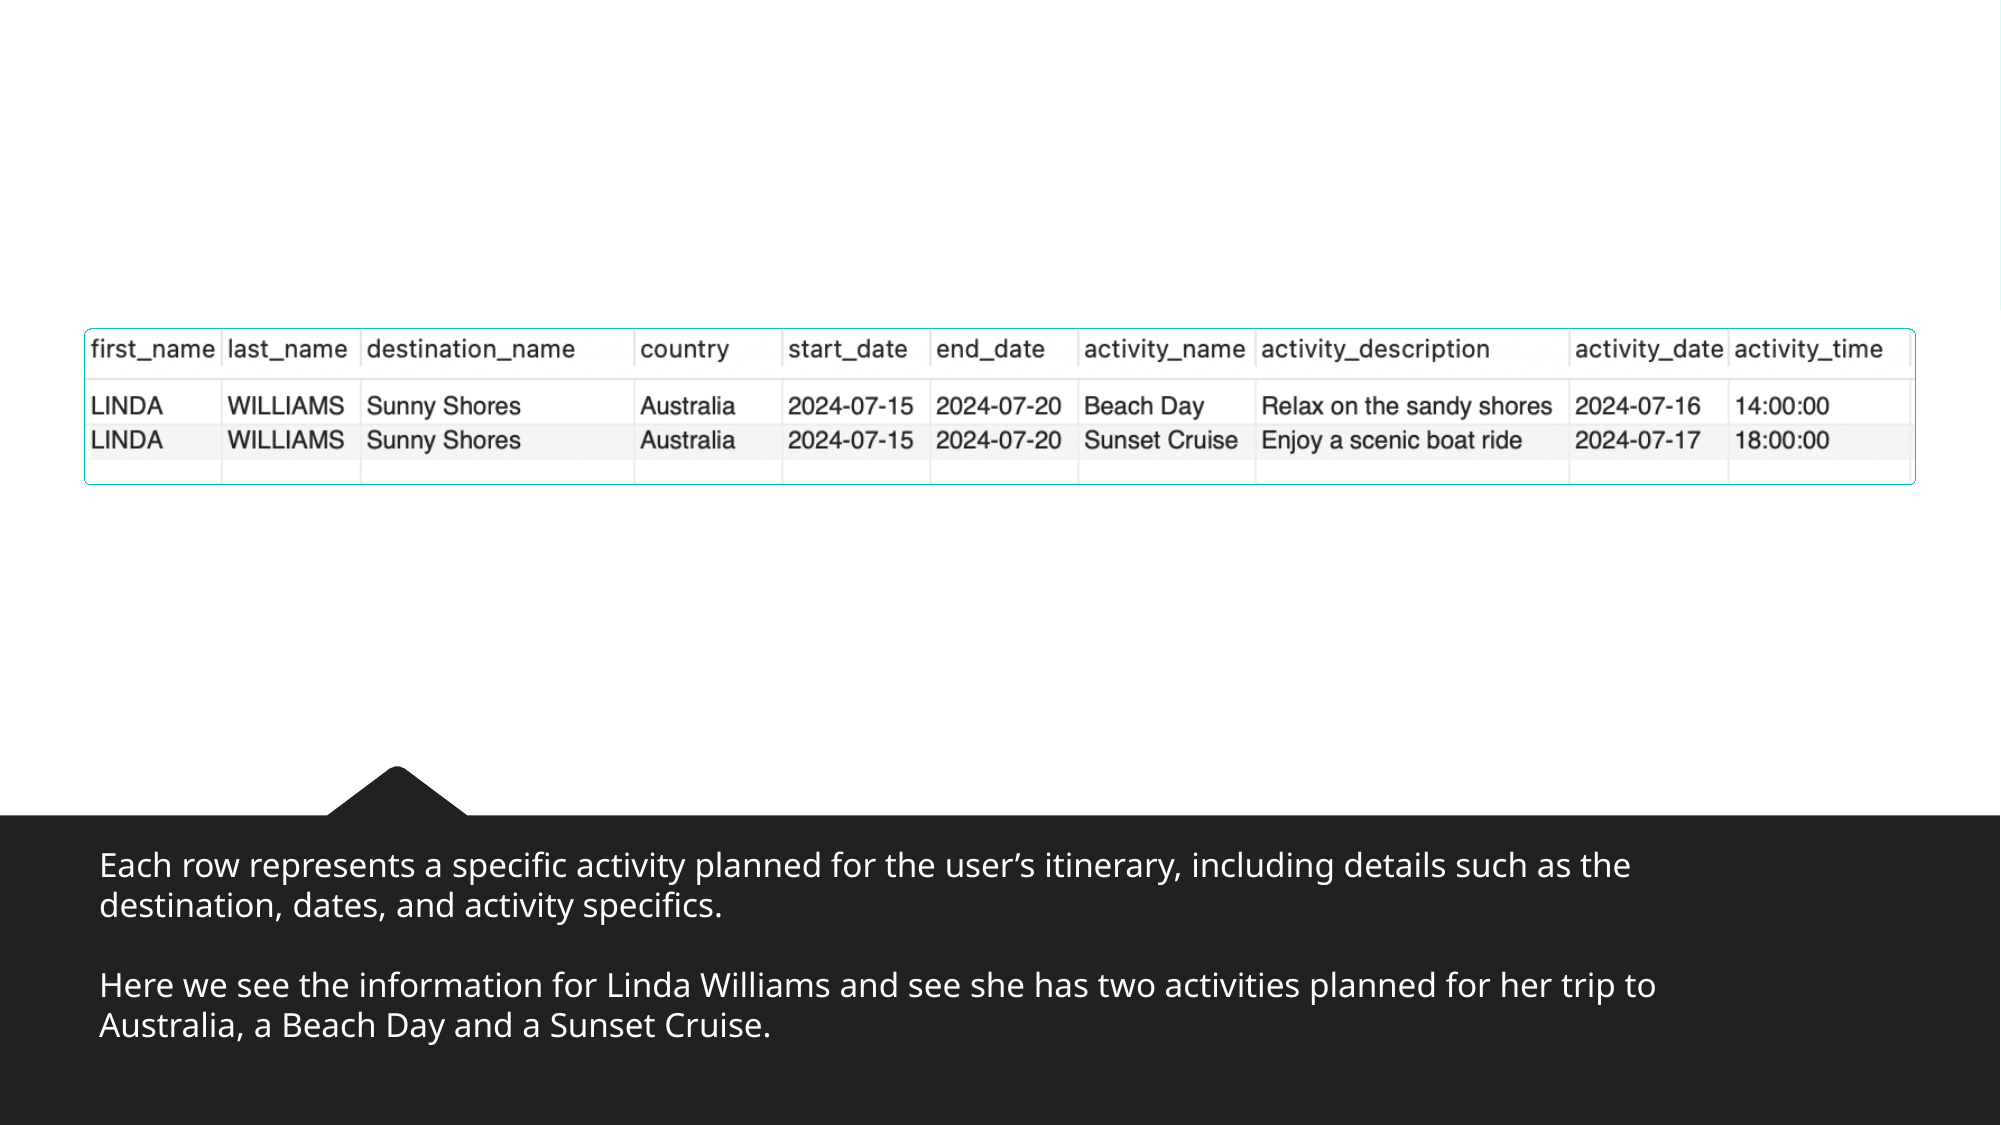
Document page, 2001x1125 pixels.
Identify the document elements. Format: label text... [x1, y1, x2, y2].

text_box Each row represents a specific activity planned for the user’s itinerary, including details such as the destination, dates, and activity specifics. Here we see the information for Linda Williams and see she has two activities planned for her trip to Australia, a Beach Day and a Sunset Cruise. [84, 837, 1796, 1052]
text_box [0, 765, 2000, 1125]
picture [84, 328, 1916, 485]
text_box [0, 0, 2000, 814]
